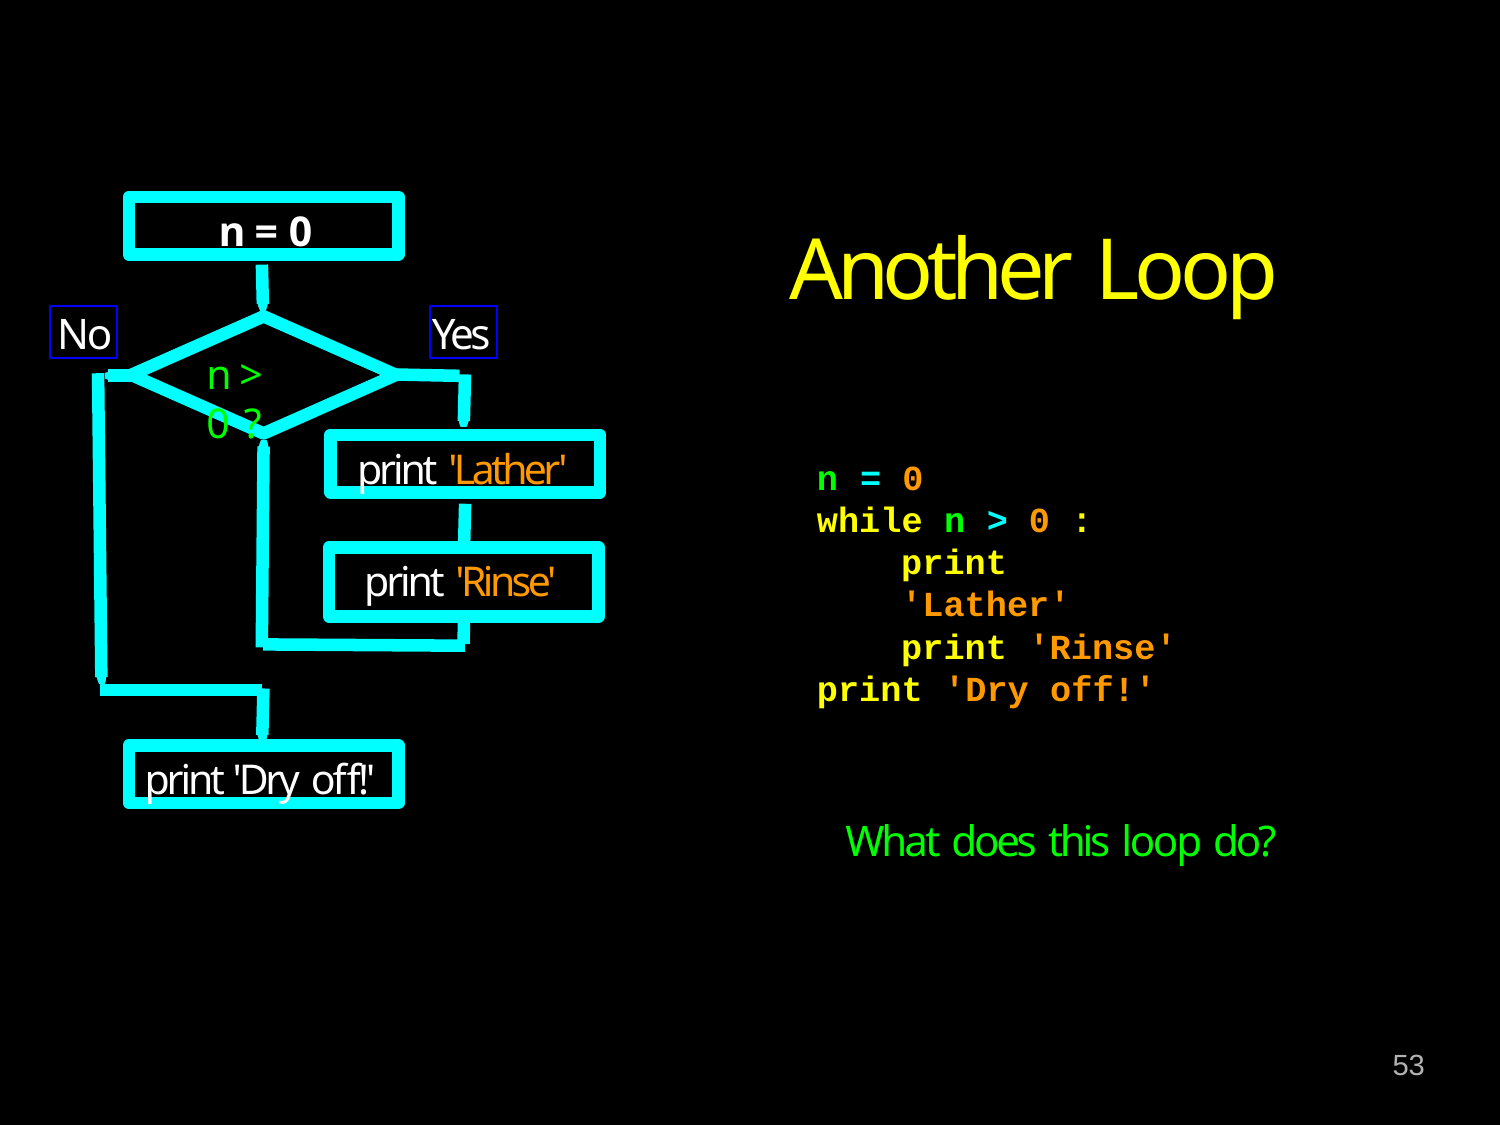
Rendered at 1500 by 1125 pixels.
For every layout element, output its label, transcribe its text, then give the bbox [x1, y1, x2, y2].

text_box [458, 415, 469, 428]
title Another Loop [788, 213, 1282, 403]
text_box [329, 547, 599, 617]
text_box [96, 672, 107, 684]
text_box [257, 298, 268, 311]
text_box n = 0 while n > 0 : print 'Lather' print 'Rinse' print 'Dry off!' [815, 453, 1198, 709]
text_box What does this loop do? [844, 813, 1278, 866]
text_box print 'Dry off!' [128, 745, 399, 803]
text_box print 'Lather' [330, 434, 600, 493]
text_box n > 0 ? [205, 347, 323, 448]
text_box Yes [429, 305, 497, 358]
text_box print 'Rinse' [362, 554, 566, 605]
slide_number 53 [1080, 1046, 1425, 1092]
text_box No [50, 305, 117, 358]
text_box n = 0 [128, 196, 399, 255]
text_box [131, 316, 396, 408]
text_box [105, 370, 117, 381]
text_box [258, 440, 269, 452]
text_box [257, 729, 268, 742]
